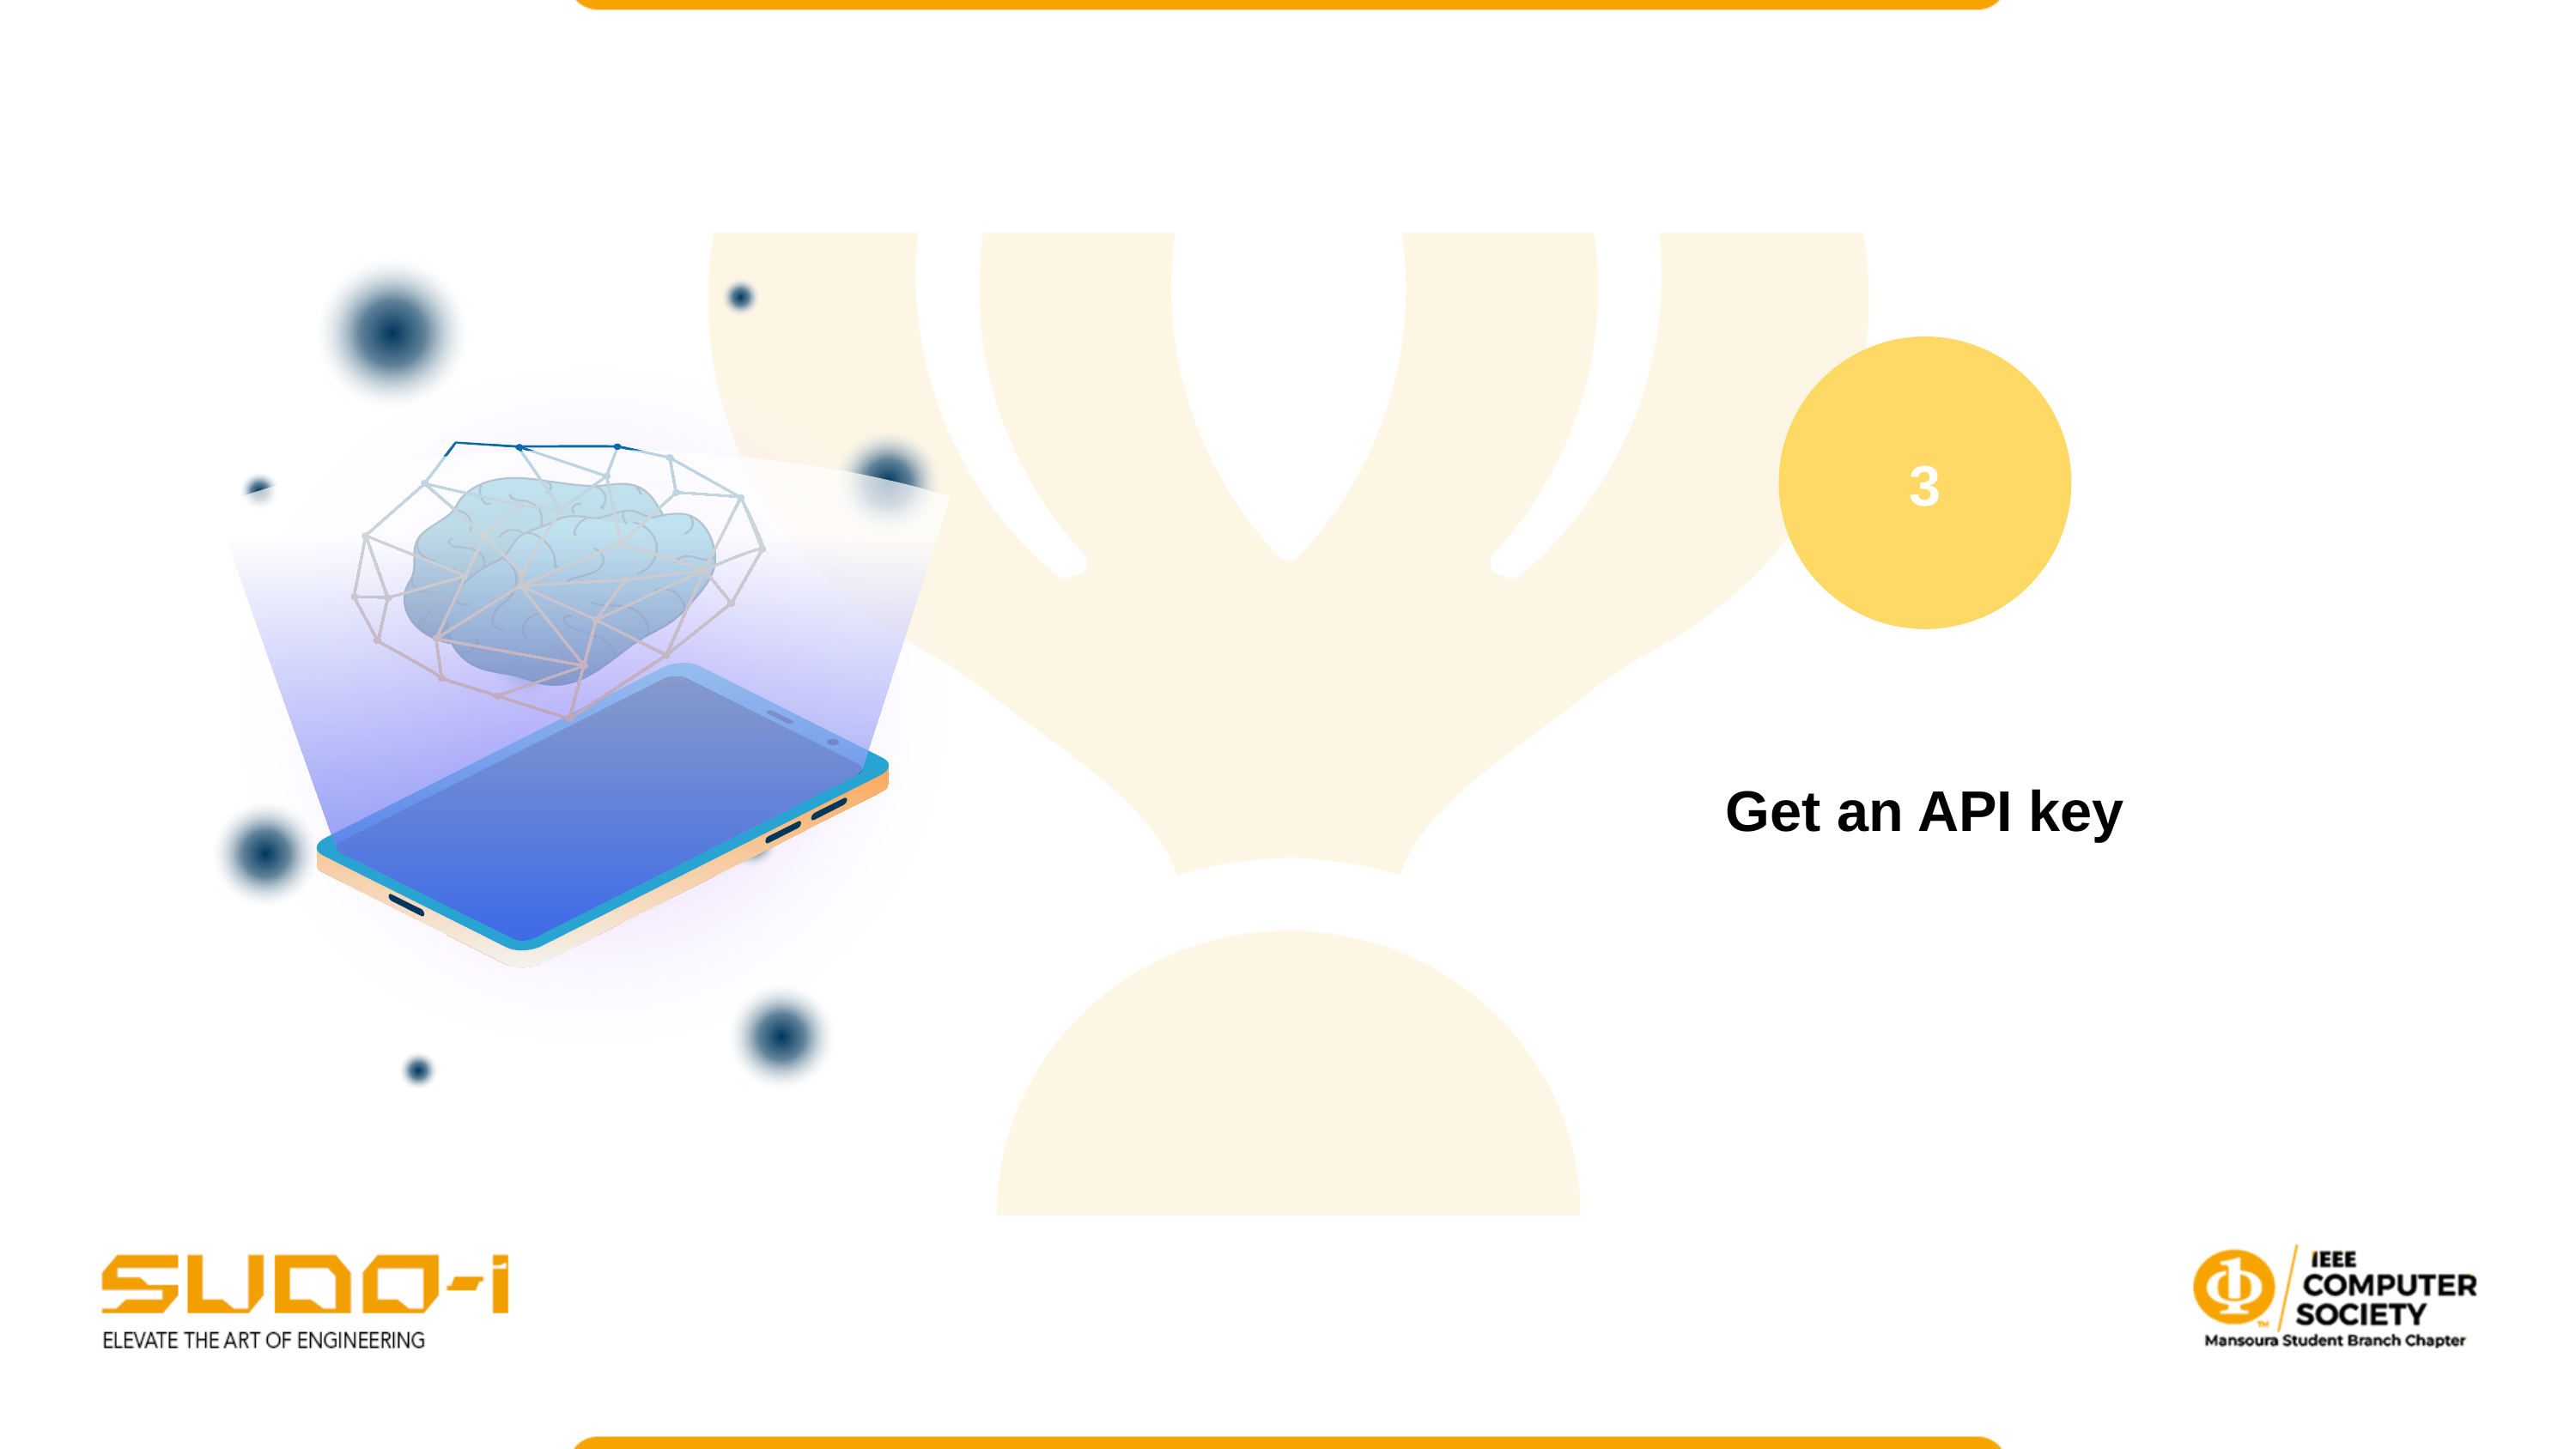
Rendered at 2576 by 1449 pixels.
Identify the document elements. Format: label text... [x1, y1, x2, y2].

text_box [0, 0, 2576, 1449]
text_box [1778, 409, 1799, 557]
text_box [2051, 409, 2072, 557]
text_box Get an API key [1579, 784, 2271, 903]
text_box 3 [1799, 406, 2051, 560]
text_box [1800, 336, 2050, 406]
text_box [152, 233, 1034, 1106]
text_box [1800, 560, 2050, 629]
